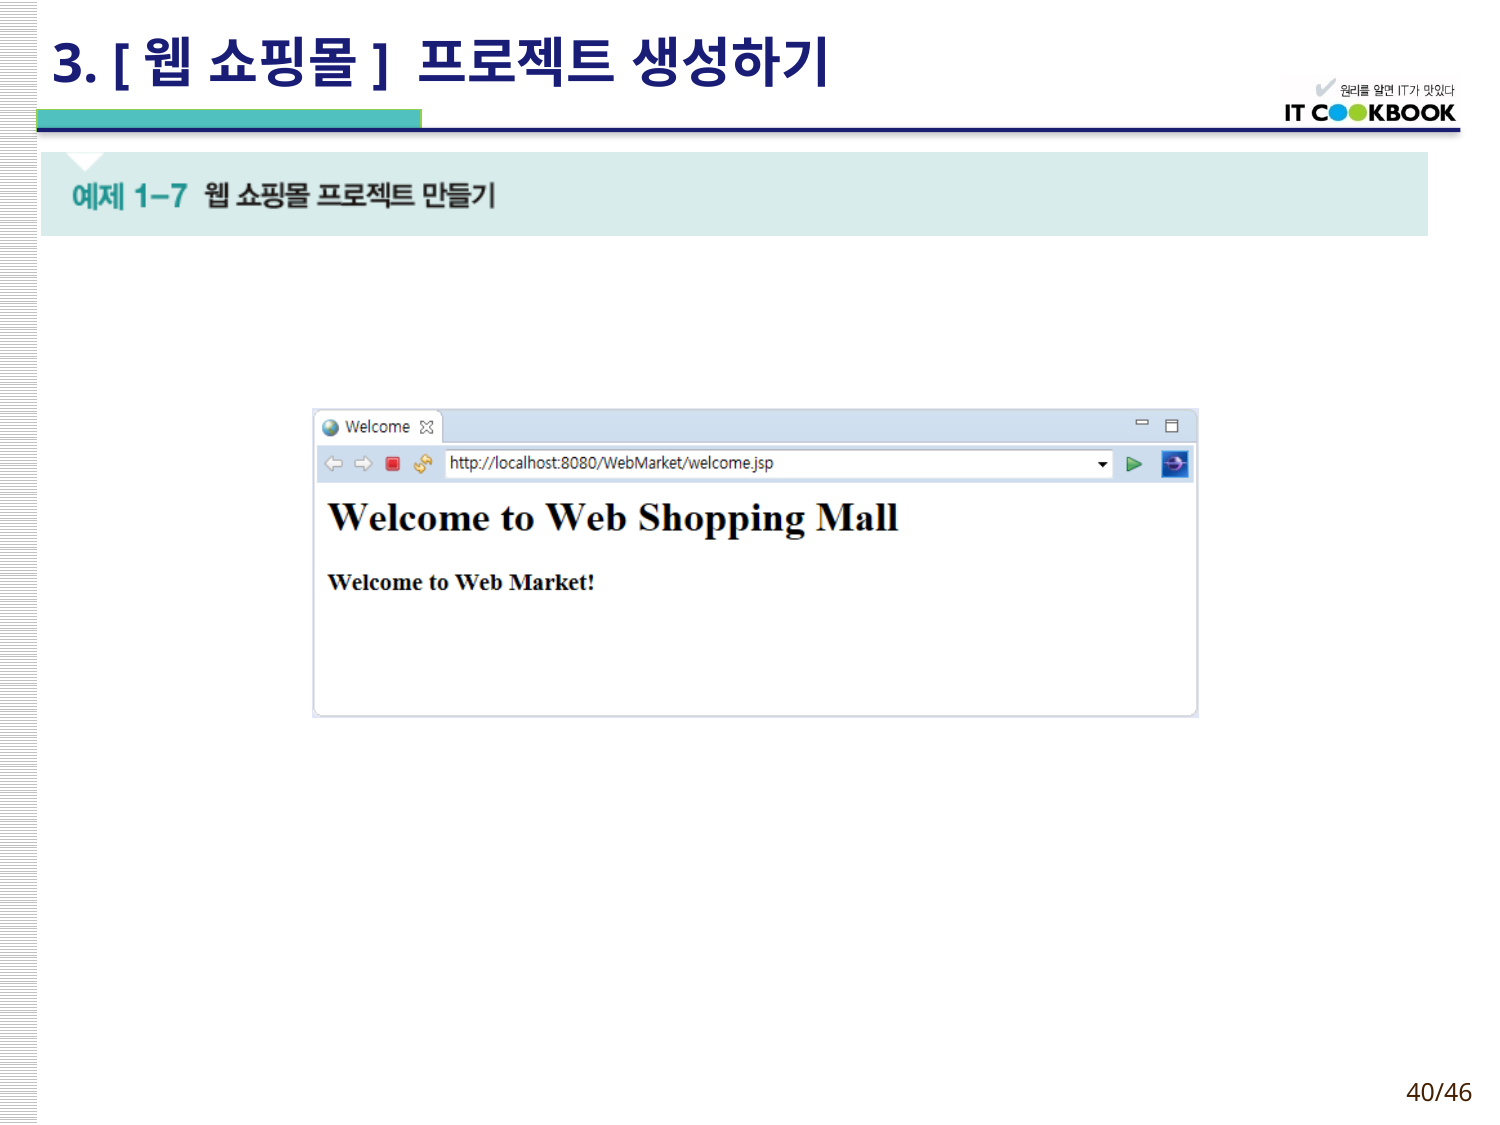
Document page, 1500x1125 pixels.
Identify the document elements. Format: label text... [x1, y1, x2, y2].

picture [312, 408, 1200, 718]
title 3. [웹 쇼핑몰] 프로젝트 생성하기 [37, 13, 1278, 109]
picture [40, 152, 1428, 236]
picture [1281, 75, 1459, 123]
